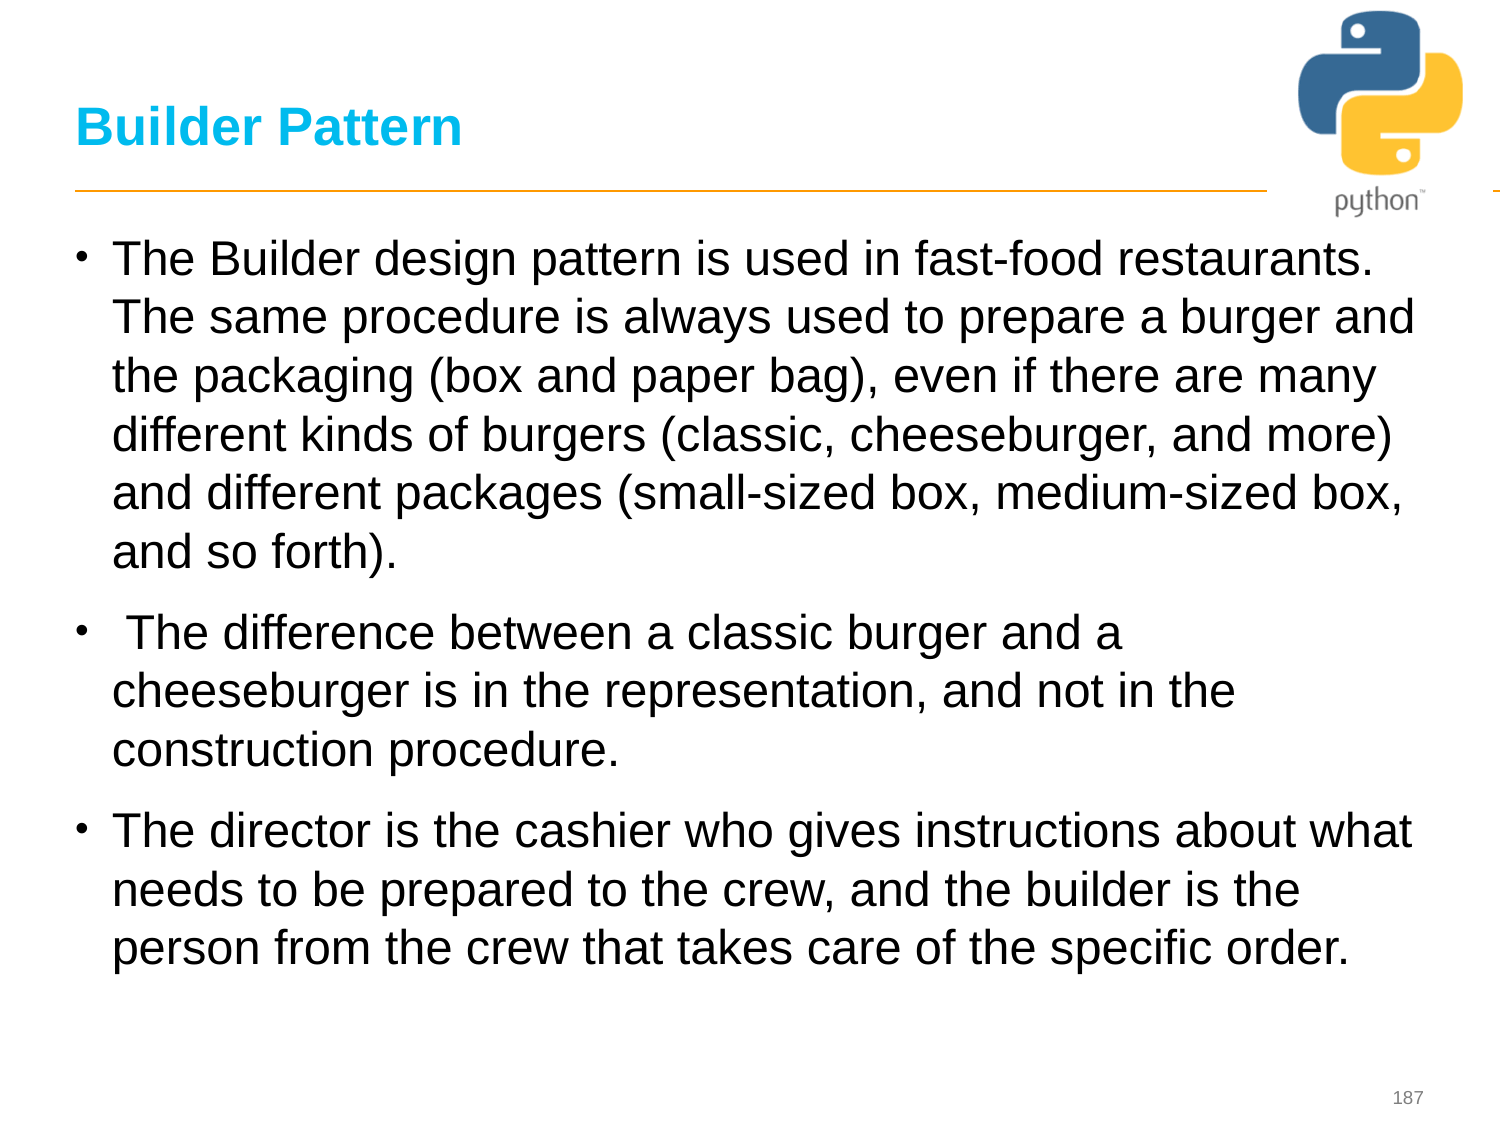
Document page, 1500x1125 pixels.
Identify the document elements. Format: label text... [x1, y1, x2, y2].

list The Builder design pattern is used in fast-food restaurants. The same procedure is always used to prepare a burger and the packaging (box and paper bag), even if there are many different kinds of burgers (classic, cheeseburger, and more) and different packages (small-sized box, medium-sized box, and so forth). The difference between a classic burger and a cheeseburger is in the representation, and not in the construction procedure. The director is the cashier who gives instructions about what needs to be prepared to the crew, and the builder is the person from the crew that takes care of the specific order. [75, 226, 1425, 1018]
picture [1267, 5, 1493, 222]
title Builder Pattern [75, 27, 1422, 157]
